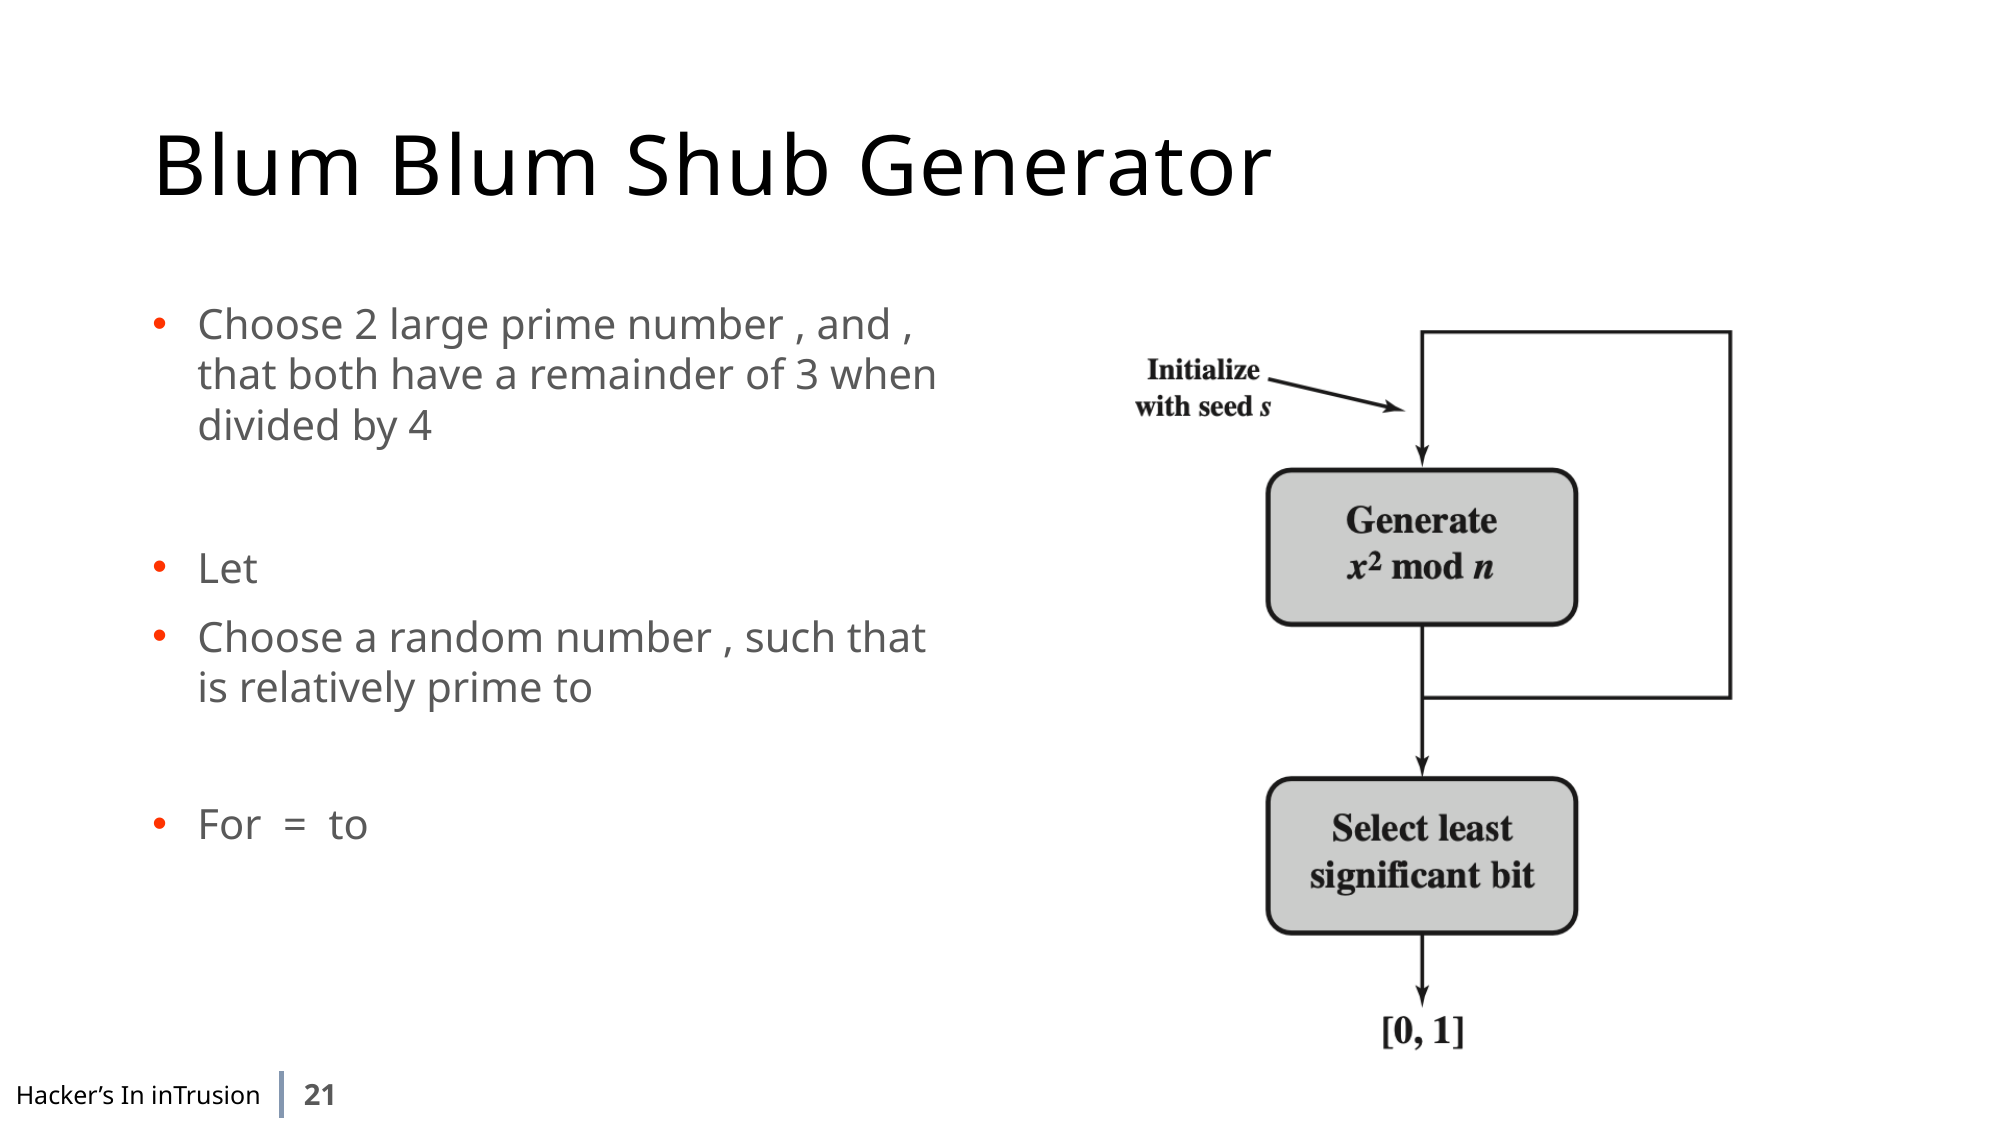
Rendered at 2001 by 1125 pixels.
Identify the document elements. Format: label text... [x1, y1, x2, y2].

title Blum Blum Shub Generator [137, 59, 1863, 278]
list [1106, 300, 1769, 1064]
